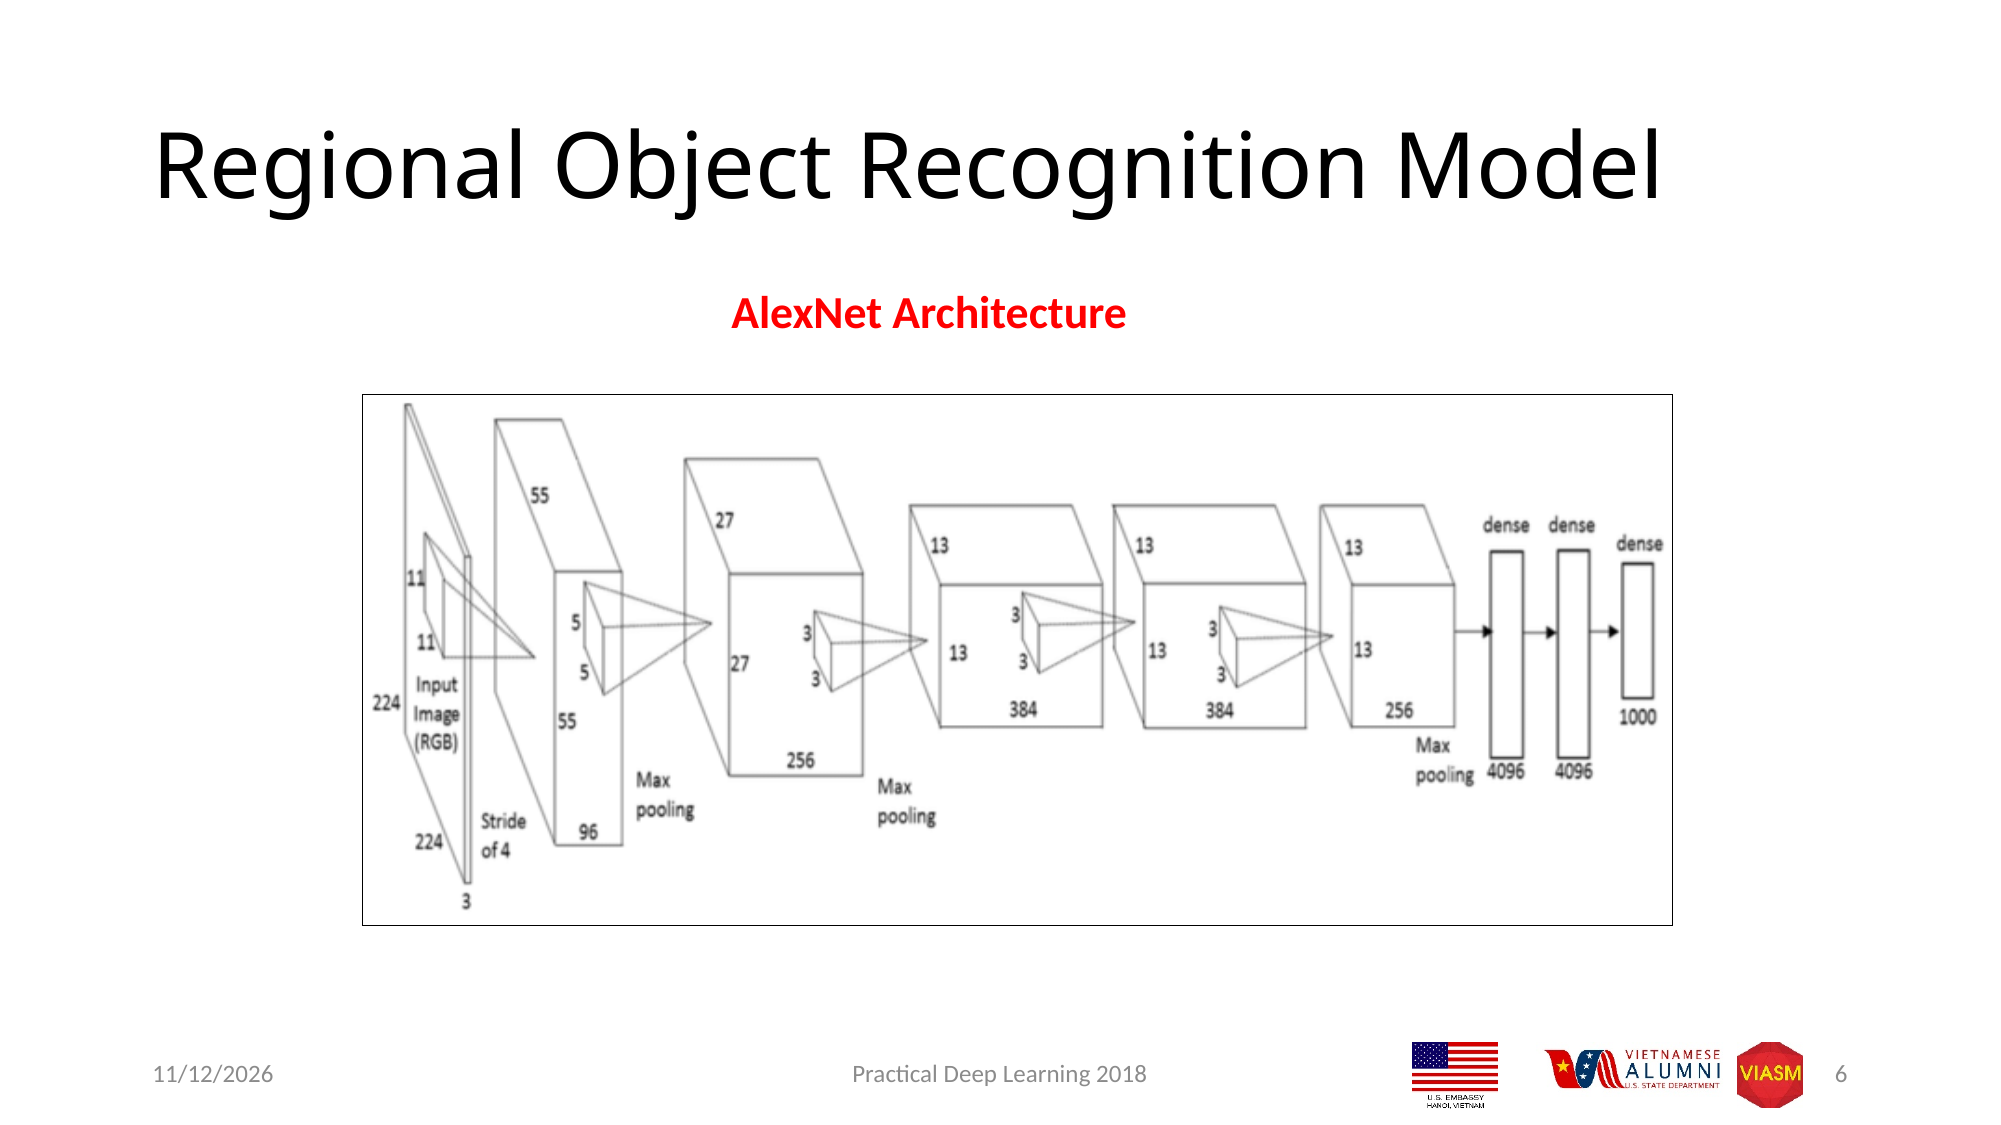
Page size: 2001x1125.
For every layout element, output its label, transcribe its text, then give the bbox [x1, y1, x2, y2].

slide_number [137, 1042, 588, 1103]
picture [1737, 1103, 1803, 1108]
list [362, 394, 1673, 926]
footer Practical Deep Learning 2018 [662, 1042, 1338, 1103]
title Regional Object Recognition Model [137, 59, 1863, 278]
text_box AlexNet Architecture [553, 275, 1306, 346]
slide_number 6 [1412, 1042, 1863, 1103]
picture [1412, 1103, 1498, 1113]
